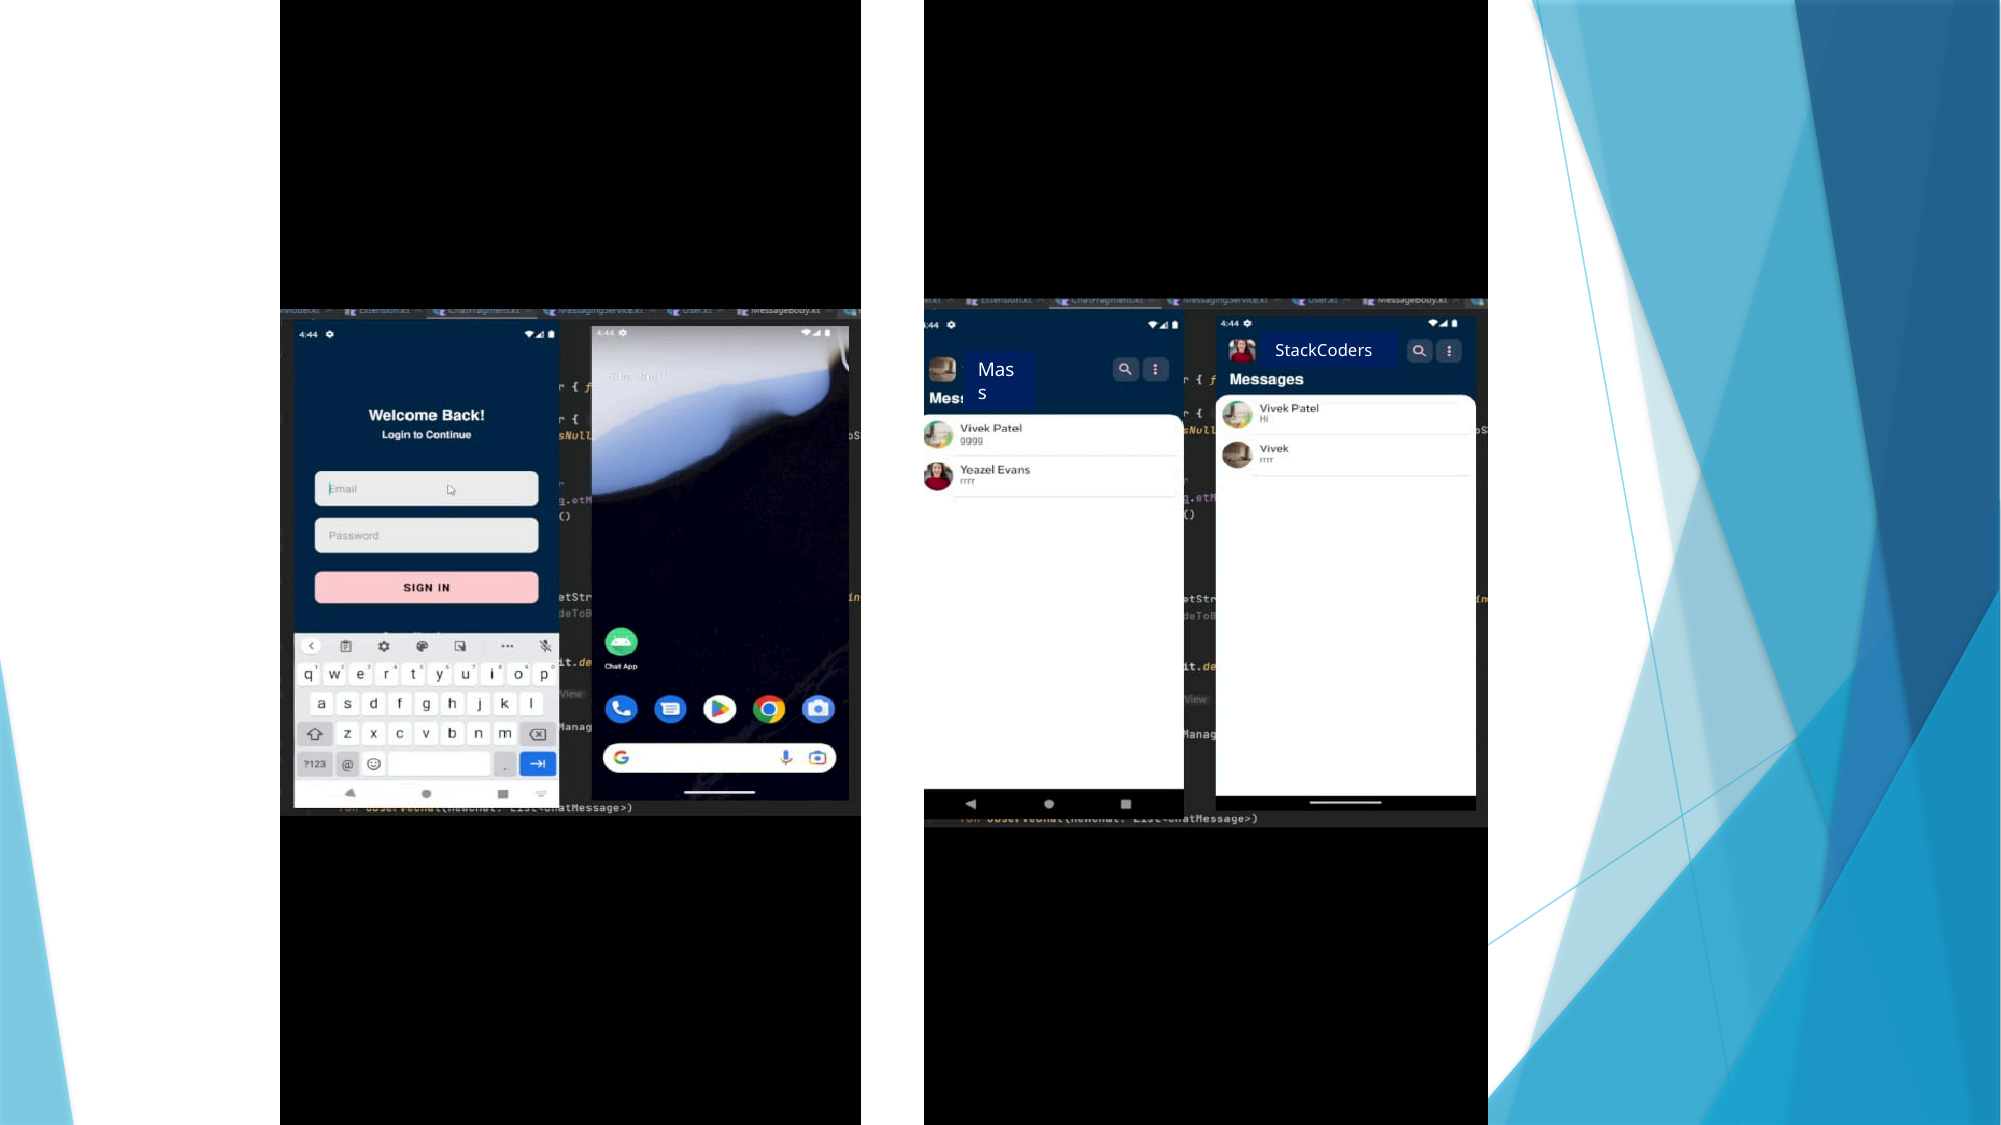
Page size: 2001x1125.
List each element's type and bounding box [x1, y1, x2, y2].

picture [279, 0, 861, 1125]
picture [924, 0, 1488, 1125]
